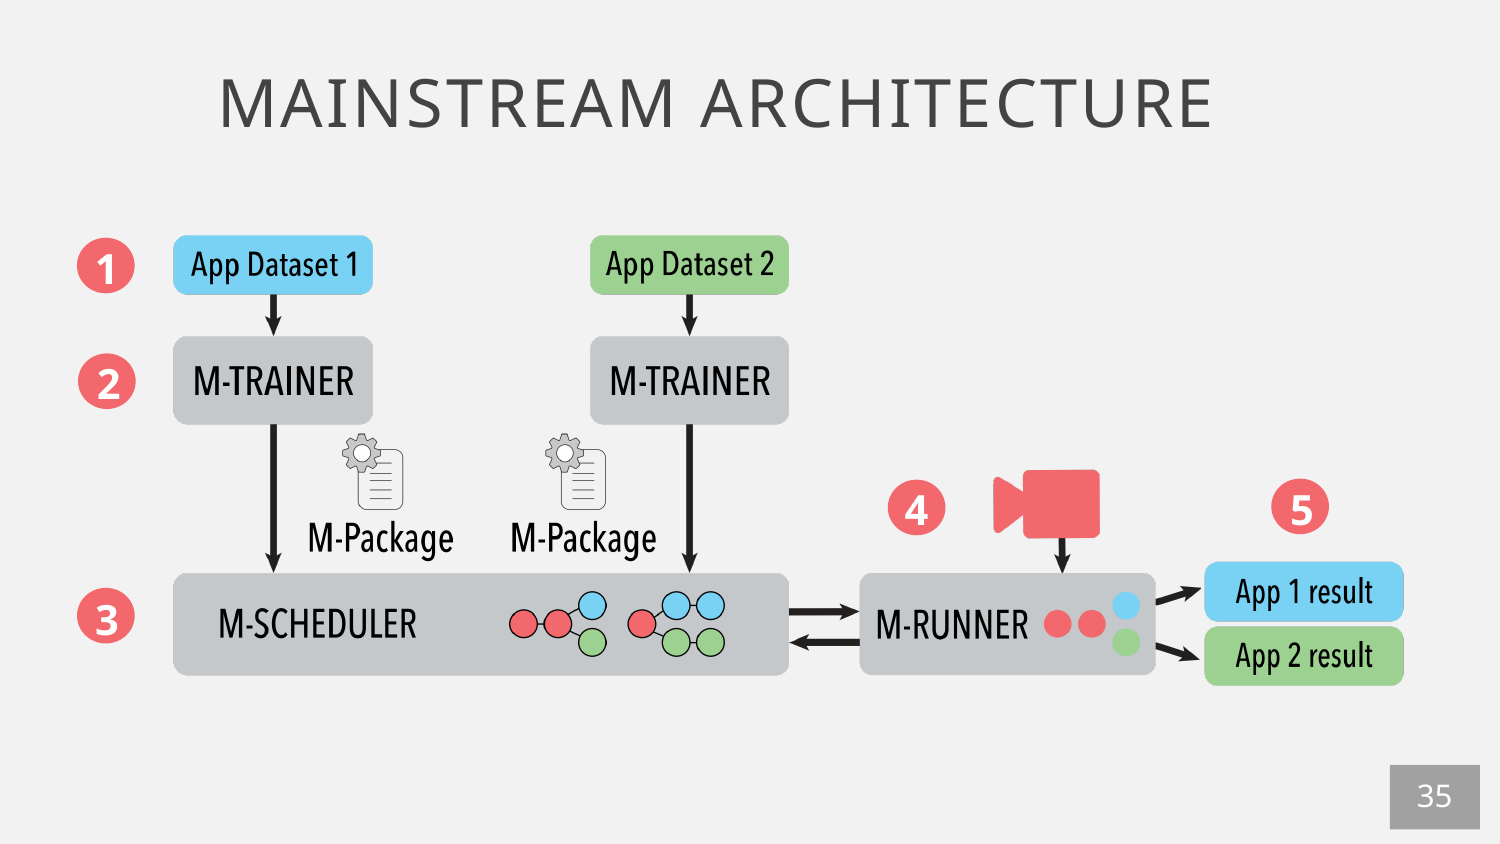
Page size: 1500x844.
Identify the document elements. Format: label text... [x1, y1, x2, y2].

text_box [76, 235, 136, 302]
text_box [887, 476, 946, 543]
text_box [77, 350, 138, 416]
slide_number 35 [1389, 764, 1480, 830]
picture [162, 229, 1405, 690]
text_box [1271, 476, 1331, 543]
text_box Mainstream architecture [17, 55, 1416, 133]
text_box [76, 585, 136, 652]
